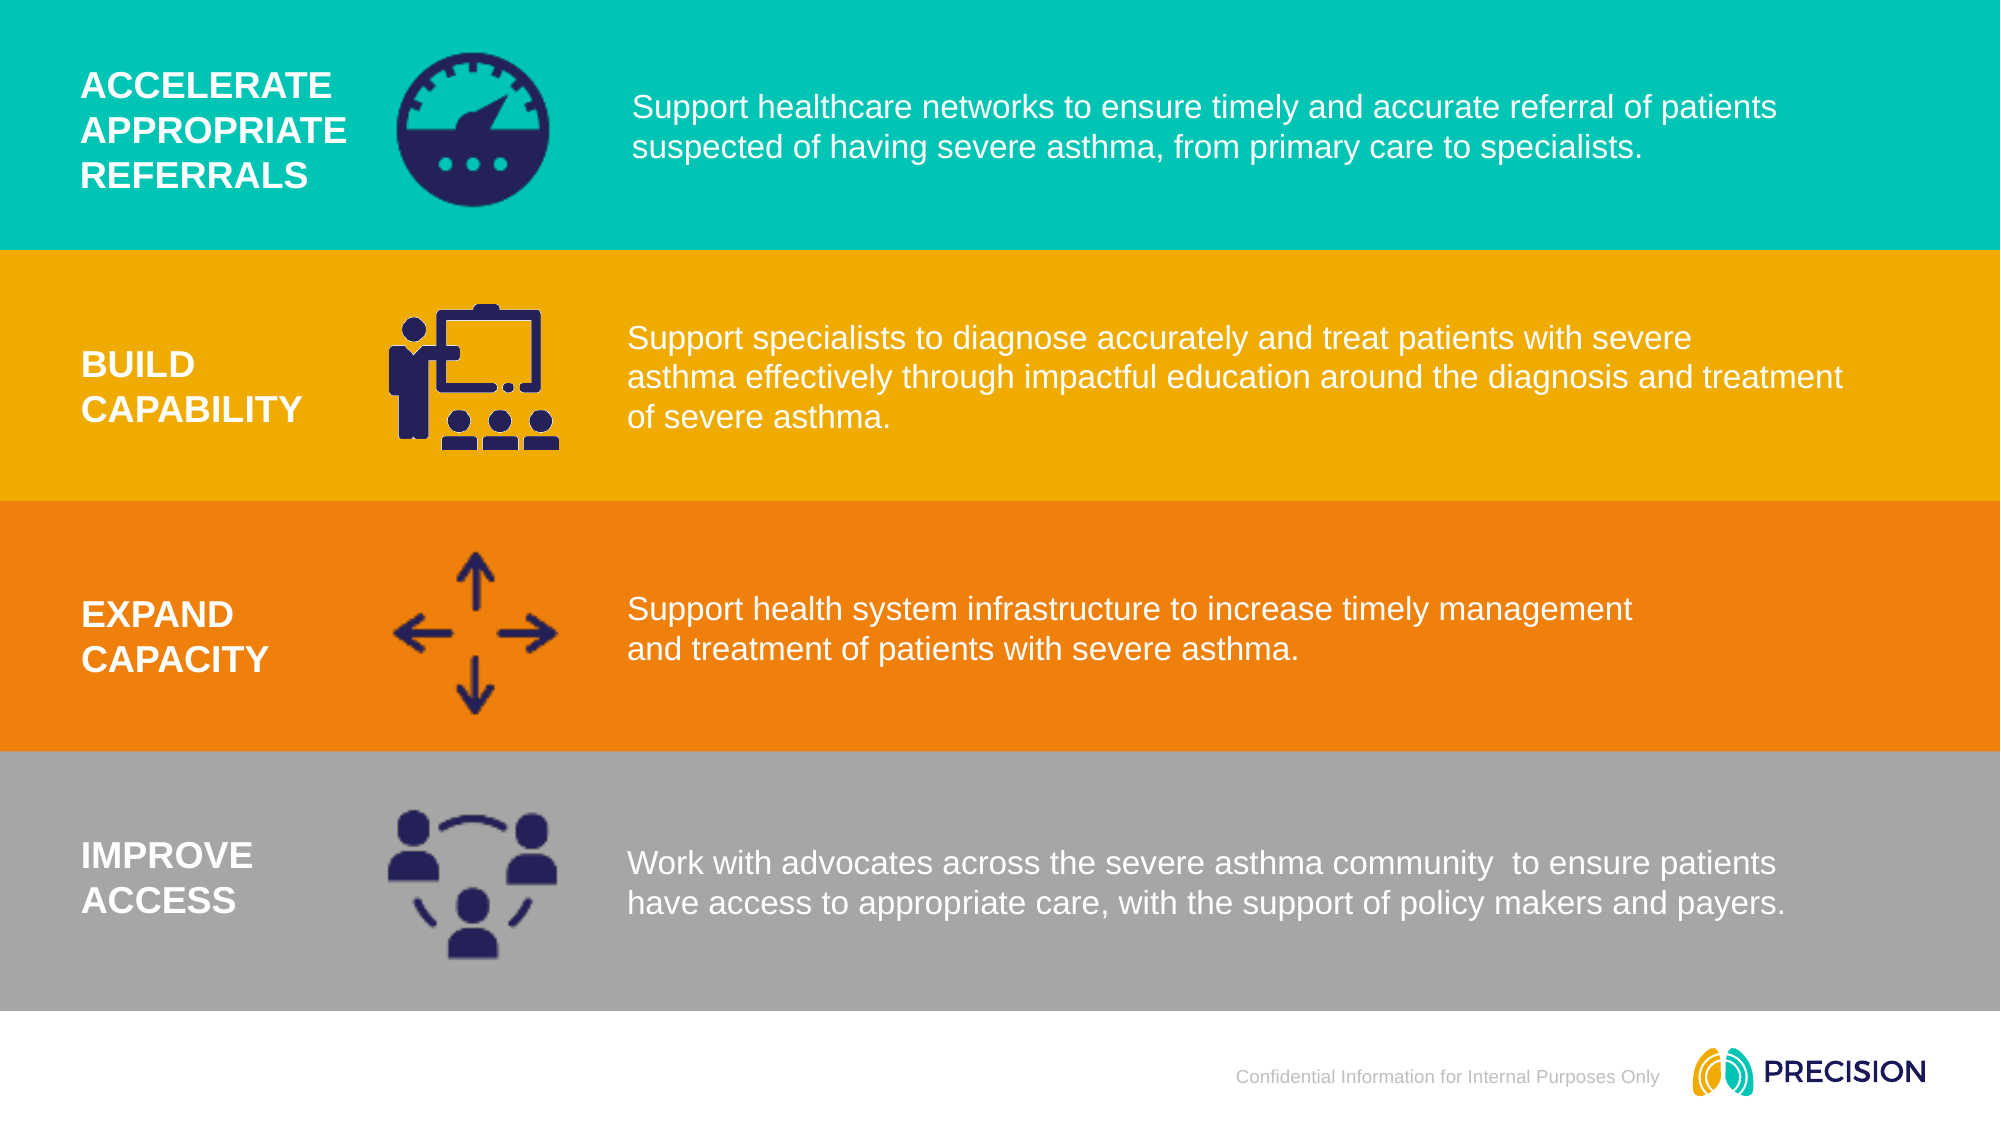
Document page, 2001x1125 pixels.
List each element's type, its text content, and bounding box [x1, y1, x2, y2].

picture [377, 787, 567, 977]
text_box ACCELERATE APPROPRIATE REFERRALS [65, 54, 386, 204]
text_box Support health system infrastructure to increase timely management and treatment of patients with severe asthma. [0, 502, 2000, 750]
text_box BUILD CAPABILITY [66, 332, 329, 437]
text_box Work with advocates across the severe asthma community to ensure patients have access to appropriate care, with the support of policy makers and payers. [0, 750, 2000, 1012]
text_box Support healthcare networks to ensure timely and accurate referral of patients suspected of having severe asthma, from primary care to specialists. [0, 0, 2000, 249]
picture [386, 42, 559, 215]
text_box IMPROVE ACCESS [66, 823, 280, 929]
text_box EXPAND CAPACITY [66, 582, 306, 688]
picture [381, 540, 564, 723]
text_box Support specialists to diagnose accurately and treat patients with severe asthma effectively through impactful education around the diagnosis and treatment of severe asthma. [0, 249, 2000, 502]
picture [386, 283, 560, 457]
